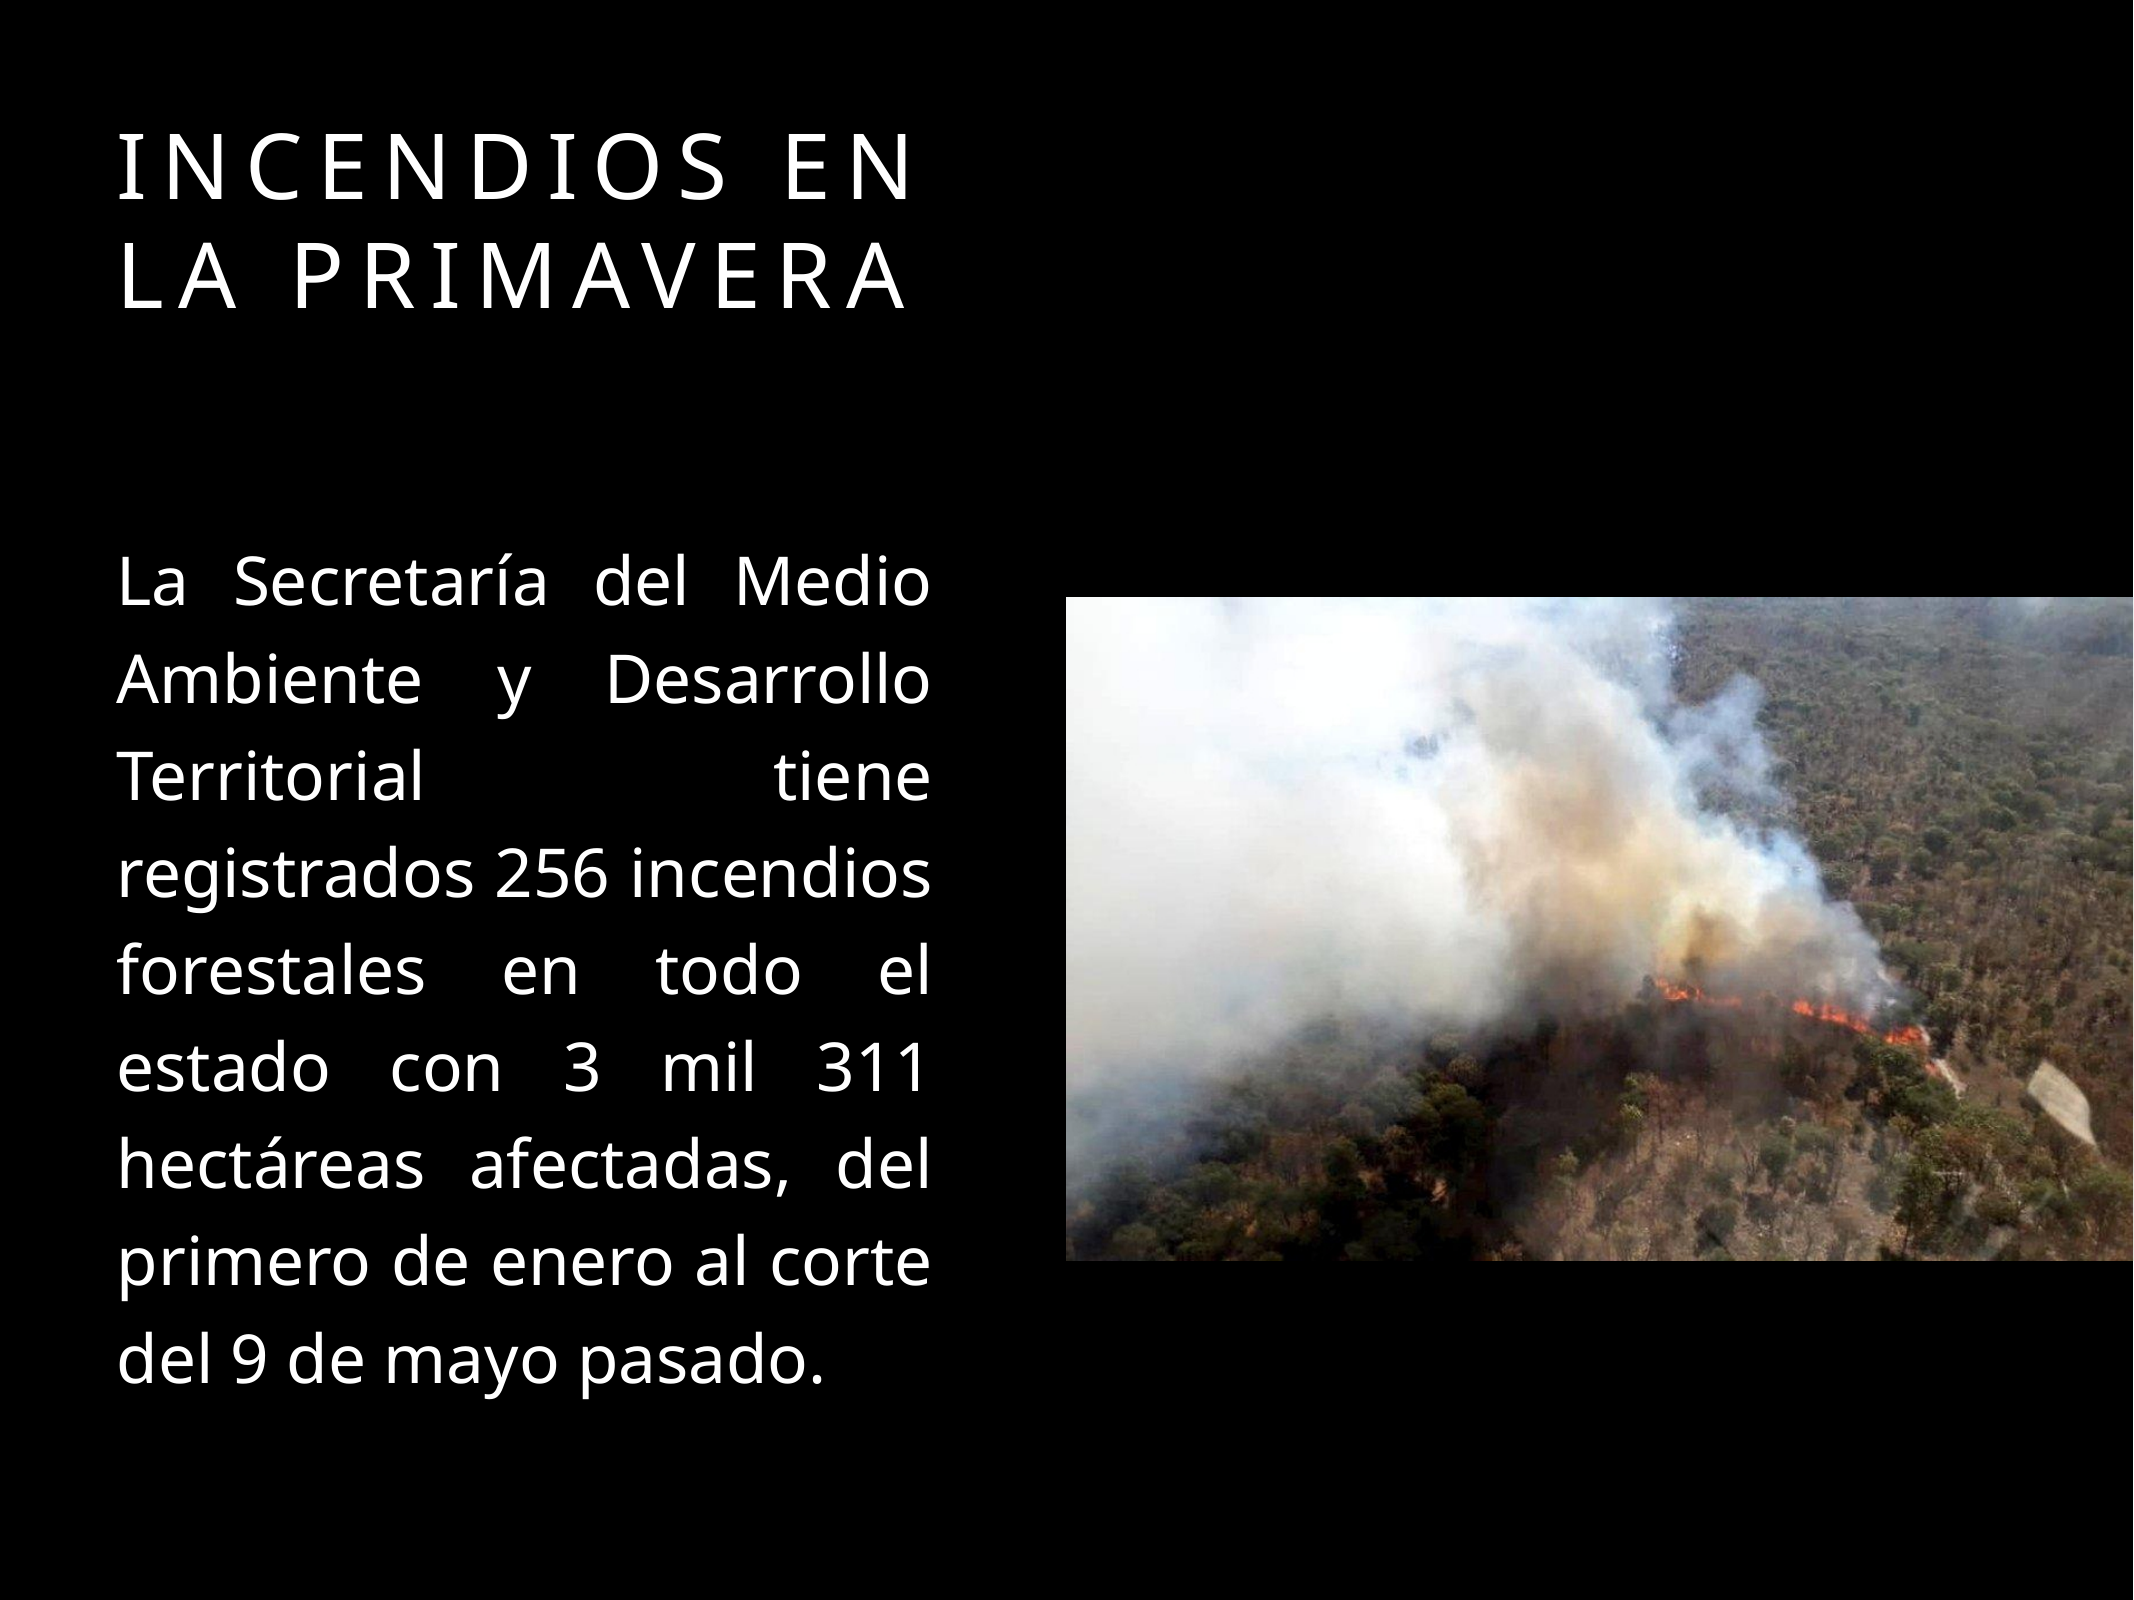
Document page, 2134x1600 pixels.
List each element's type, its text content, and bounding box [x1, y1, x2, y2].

list La Secretaría del Medio Ambiente y Desarrollo Territorial tiene registrados 256 incendios forestales en todo el estado con 3 mil 311 hectáreas afectadas, del primero de enero al corte del 9 de mayo pasado. [107, 461, 943, 1457]
title Incendios en la primavera [107, 99, 943, 405]
picture [1066, 597, 2134, 1262]
